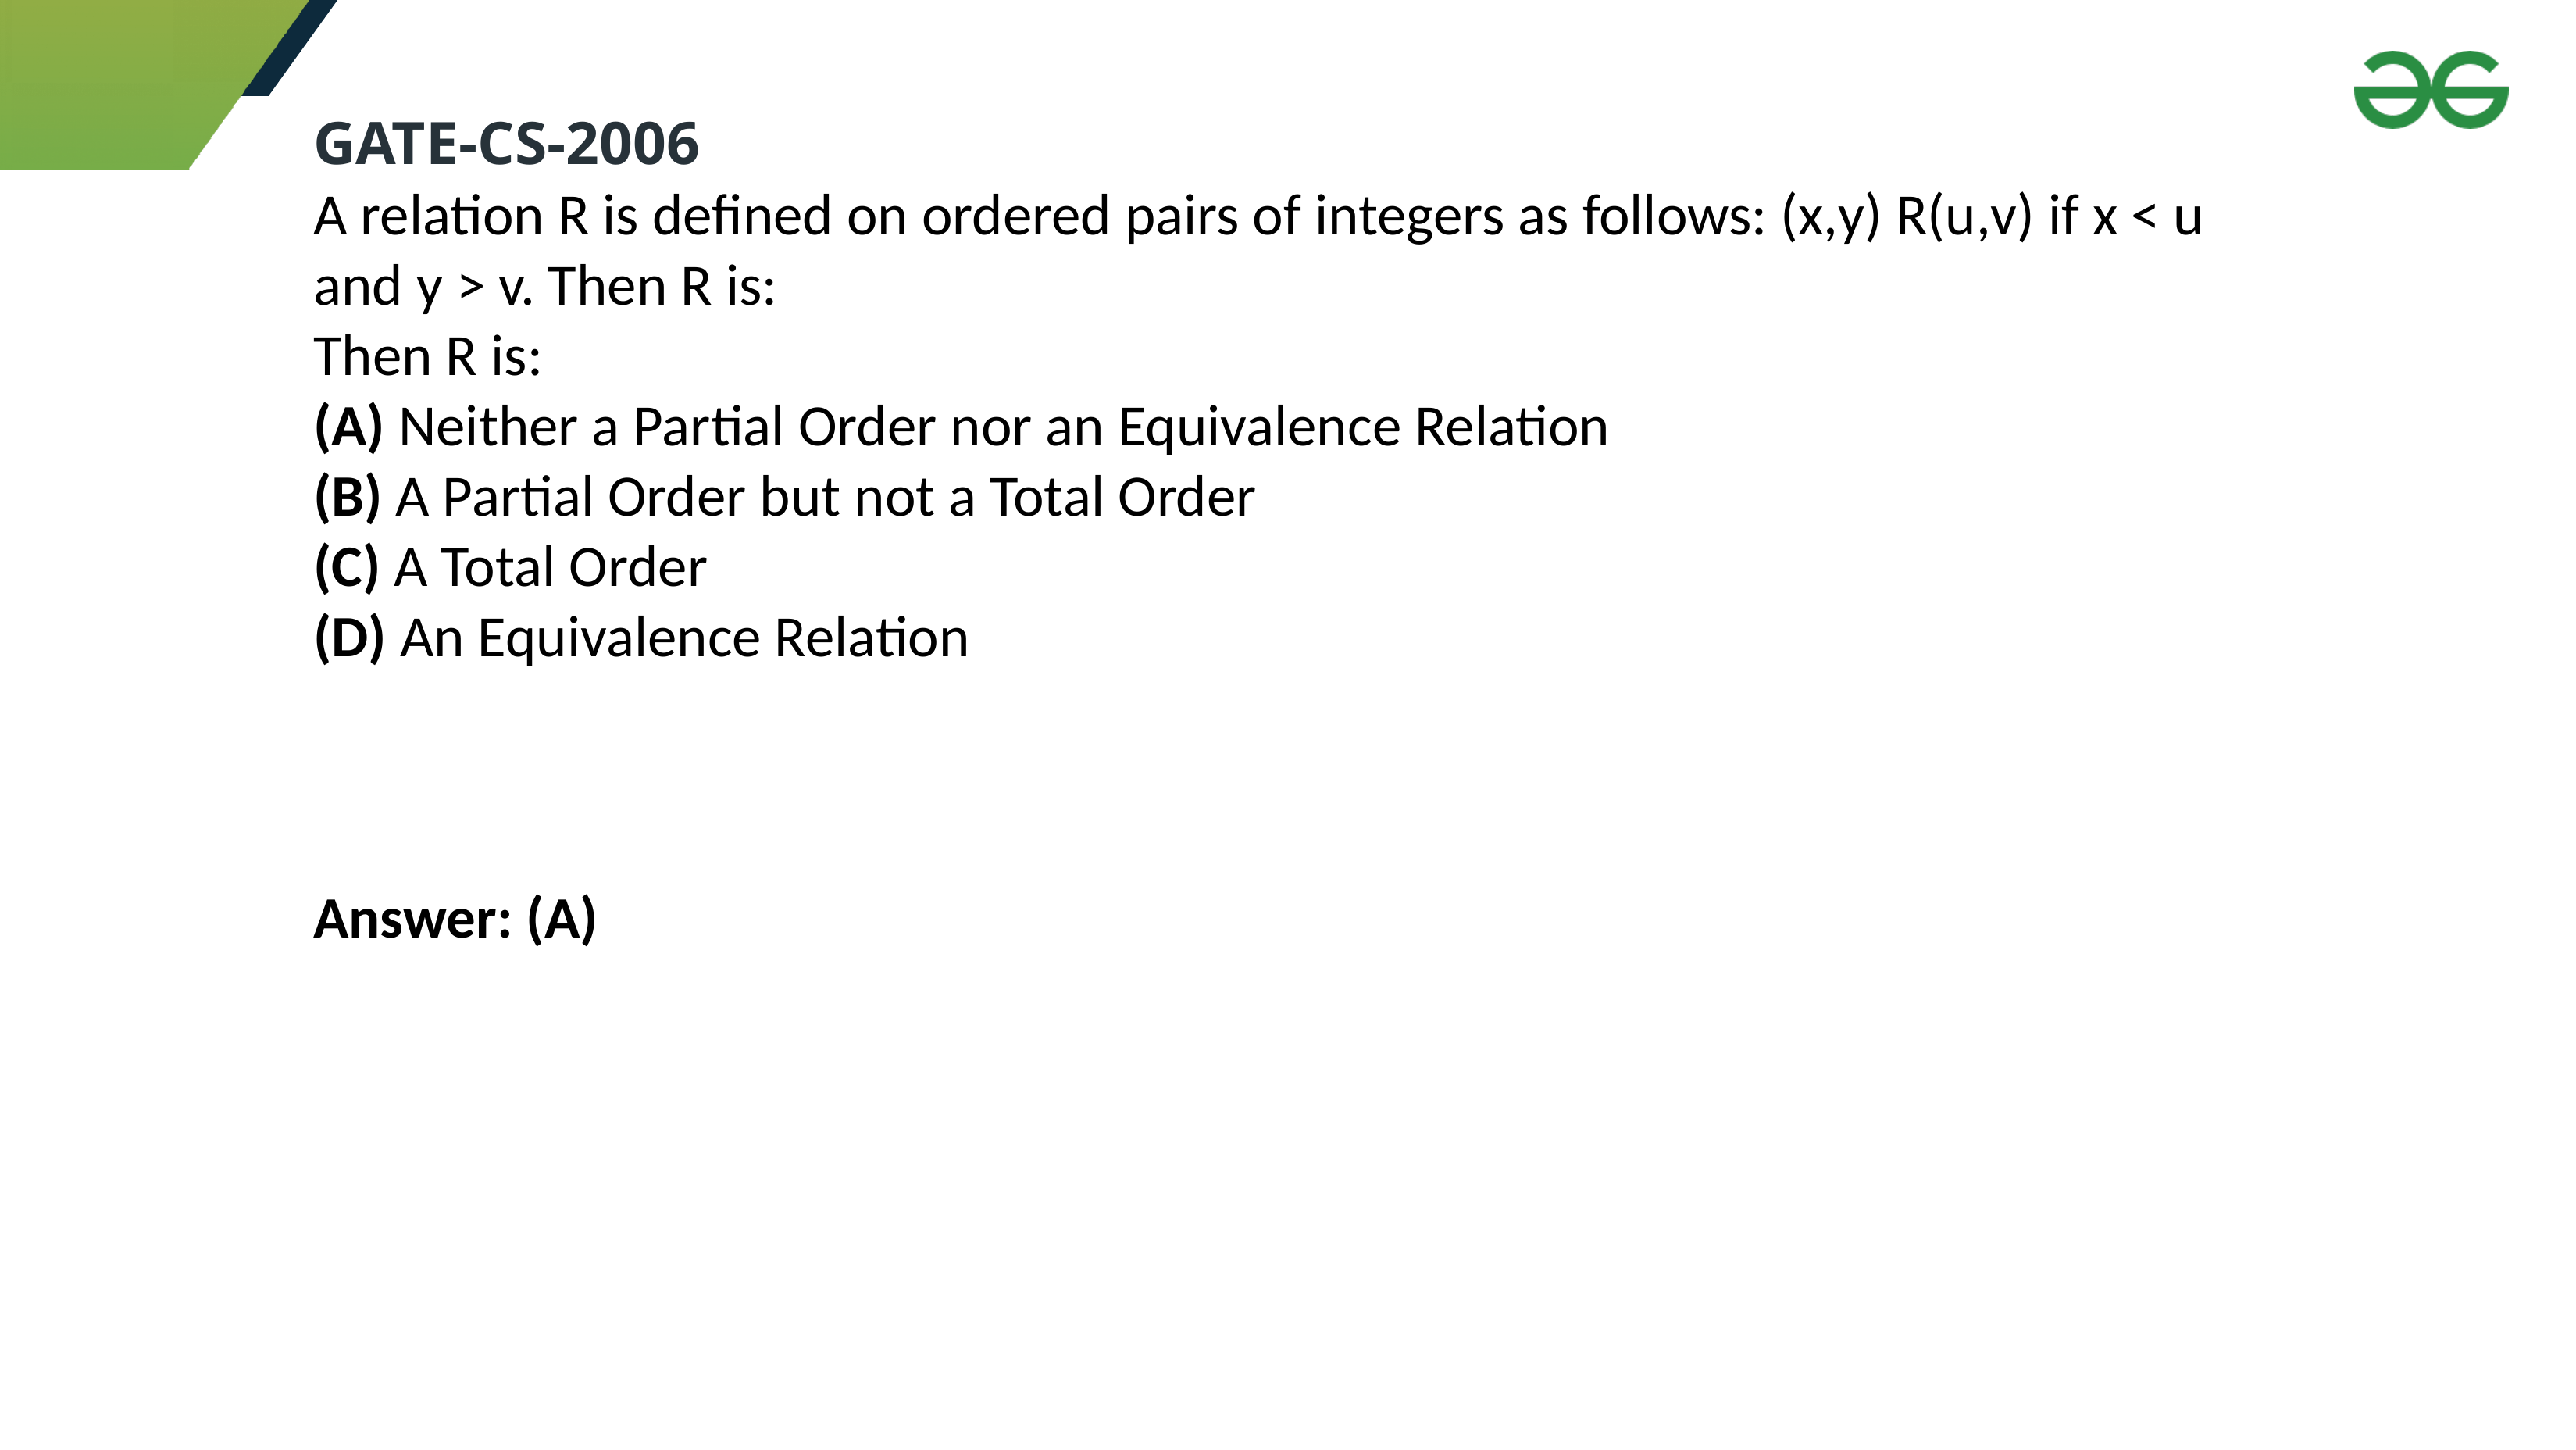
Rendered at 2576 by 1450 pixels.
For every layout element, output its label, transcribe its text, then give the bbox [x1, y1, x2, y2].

picture [0, 0, 309, 170]
text_box GATE-CS-2006 A relation R is defined on ordered pairs of integers as follows: (x,y) R(u,v) if x < u and y > v. Then R is: Then R is: (A) Neither a Partial Order nor an Equivalence Relation (B) A Partial Order but not a Total Order (C) A Total Order (D) An Equivalence Relation Answer: (A) [301, 99, 2284, 1026]
picture [2353, 50, 2509, 130]
